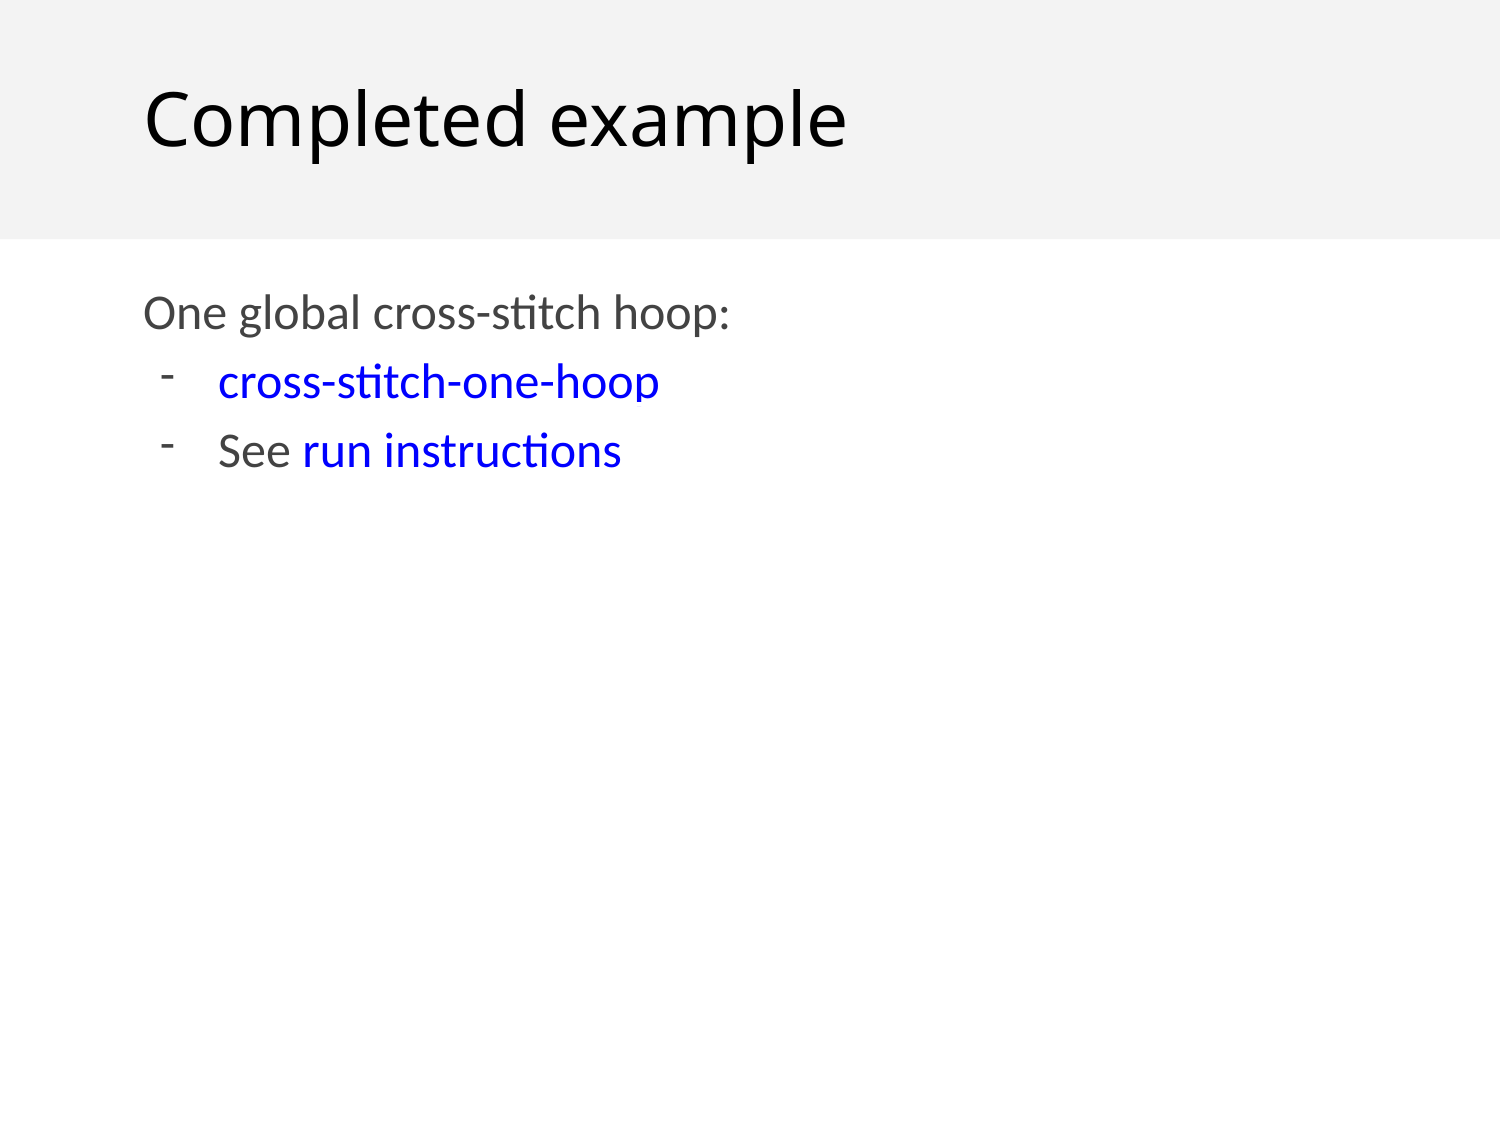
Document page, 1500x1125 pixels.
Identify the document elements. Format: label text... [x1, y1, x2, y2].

text_box One global cross-stitch hoop: cross-stitch-one-hoop See run instructions [128, 255, 1372, 1003]
text_box Completed example [128, 56, 1372, 183]
